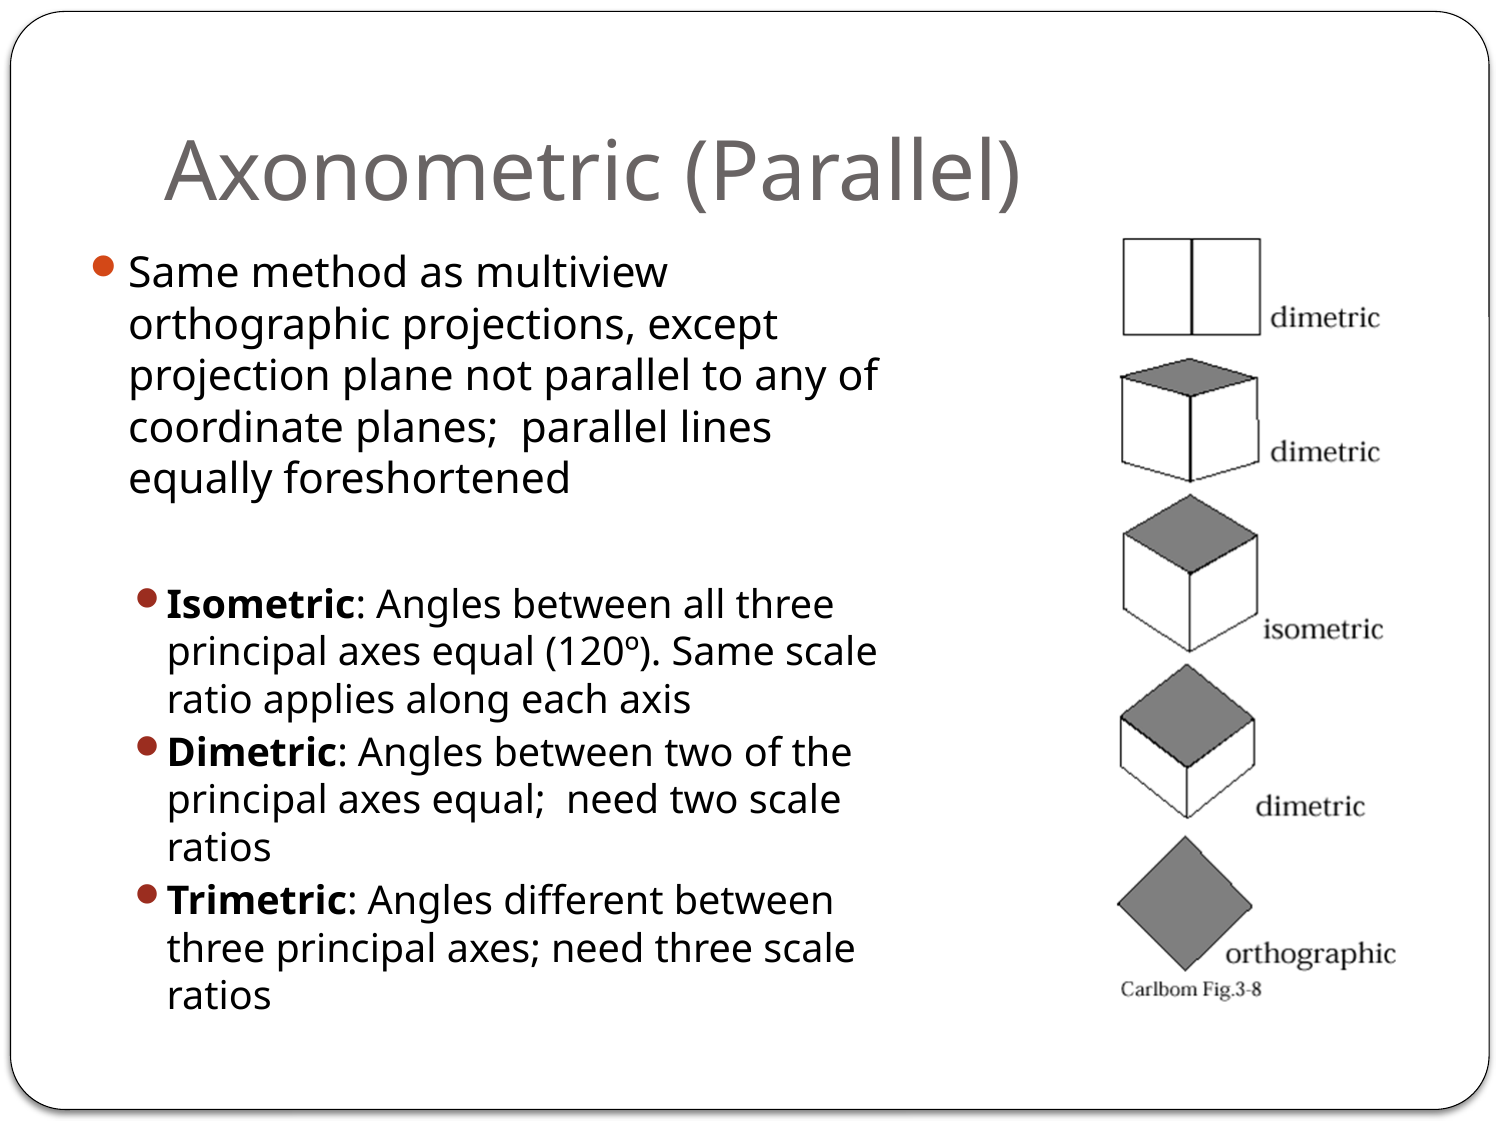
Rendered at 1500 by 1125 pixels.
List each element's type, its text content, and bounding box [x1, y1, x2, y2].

picture [1099, 224, 1397, 1021]
title Axonometric (Parallel) [150, 45, 1425, 233]
list Same method as multiview orthographic projections, except projection plane not parallel to any of coordinate planes; parallel lines equally foreshortened Isometric: Angles between all three principal axes equal (120º). Same scale ratio applies along each axis Dimetric: Angles between two of the principal axes equal; need two scale ratios Trimetric: Angles different between three principal axes; need three scale ratios [75, 237, 925, 1025]
